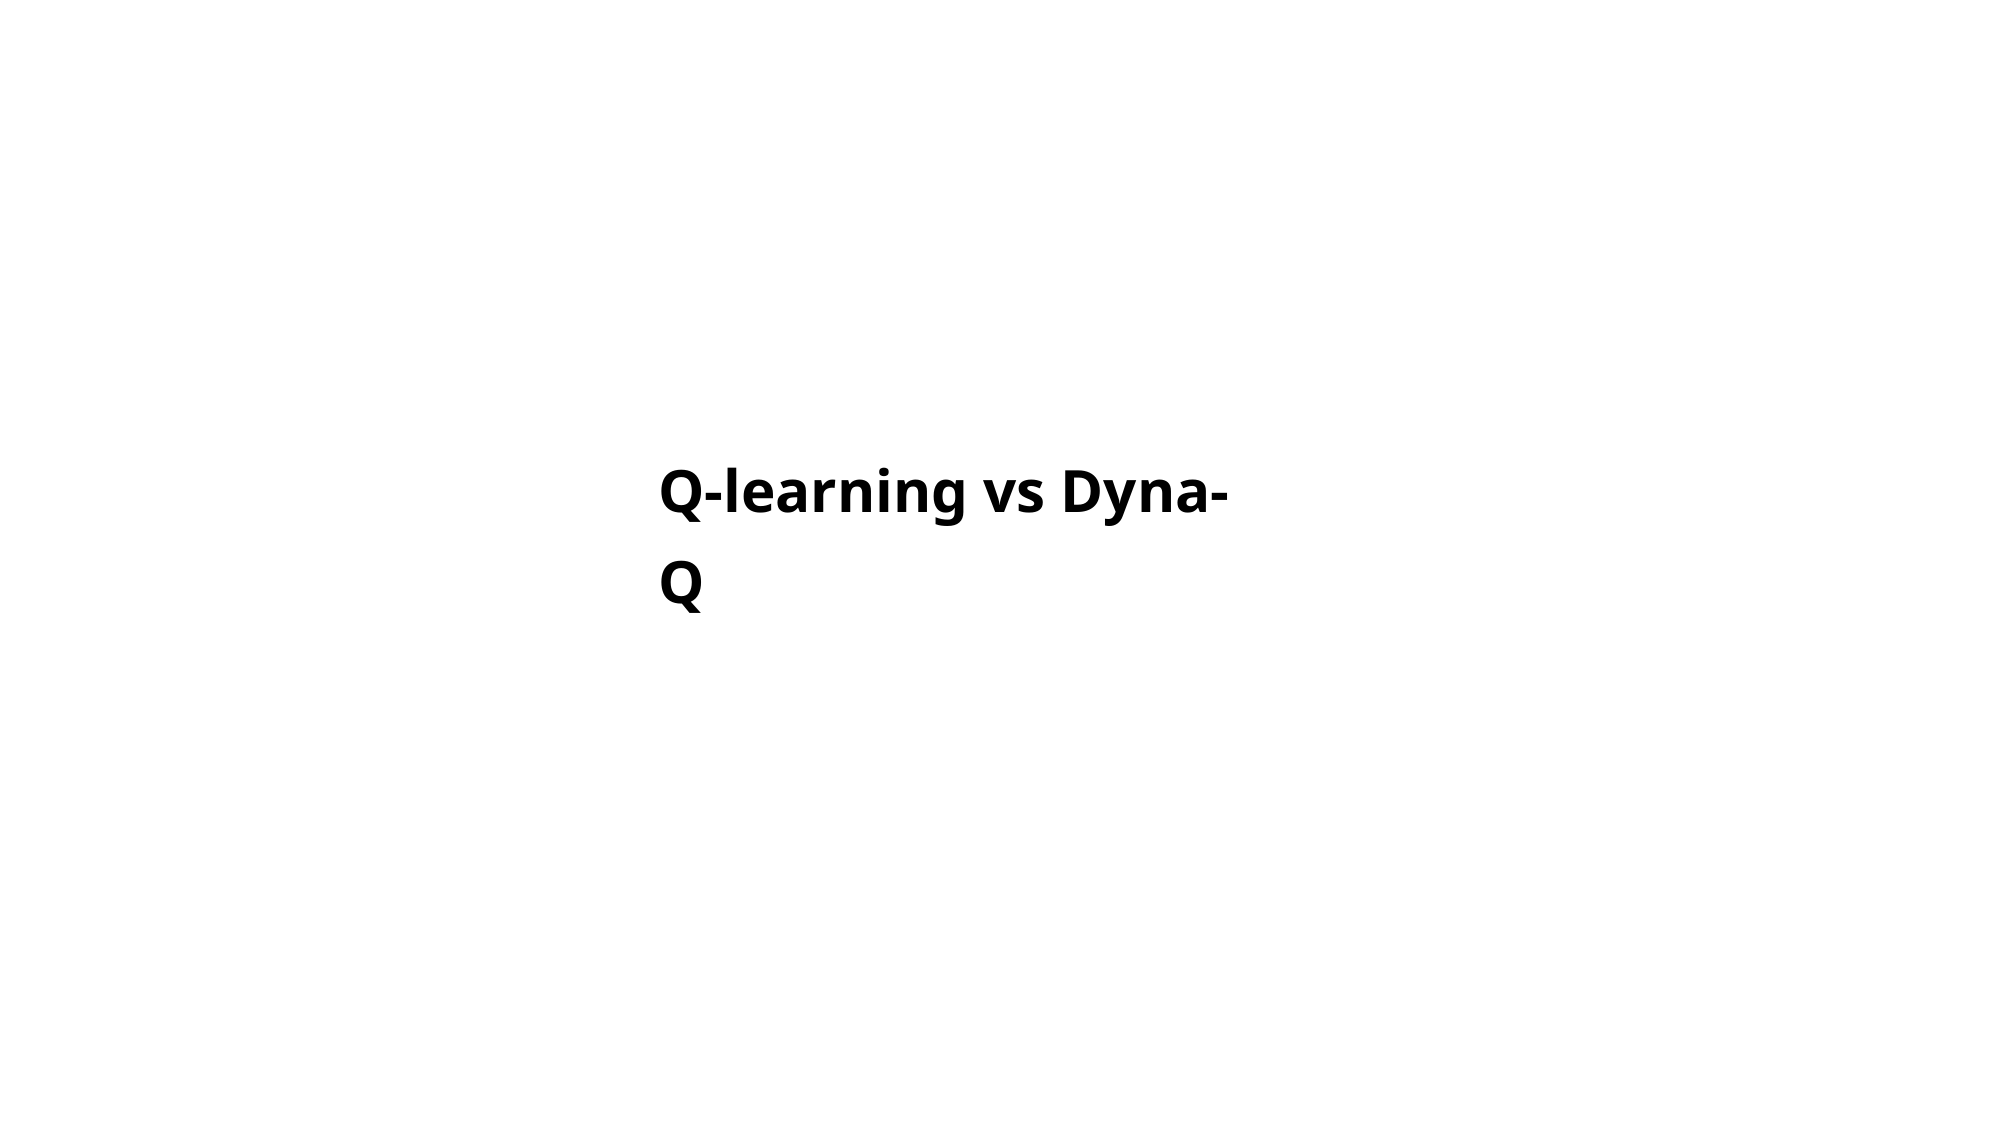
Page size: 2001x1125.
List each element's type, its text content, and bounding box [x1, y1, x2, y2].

text_box Q-learning vs Dyna-Q [643, 426, 1273, 544]
